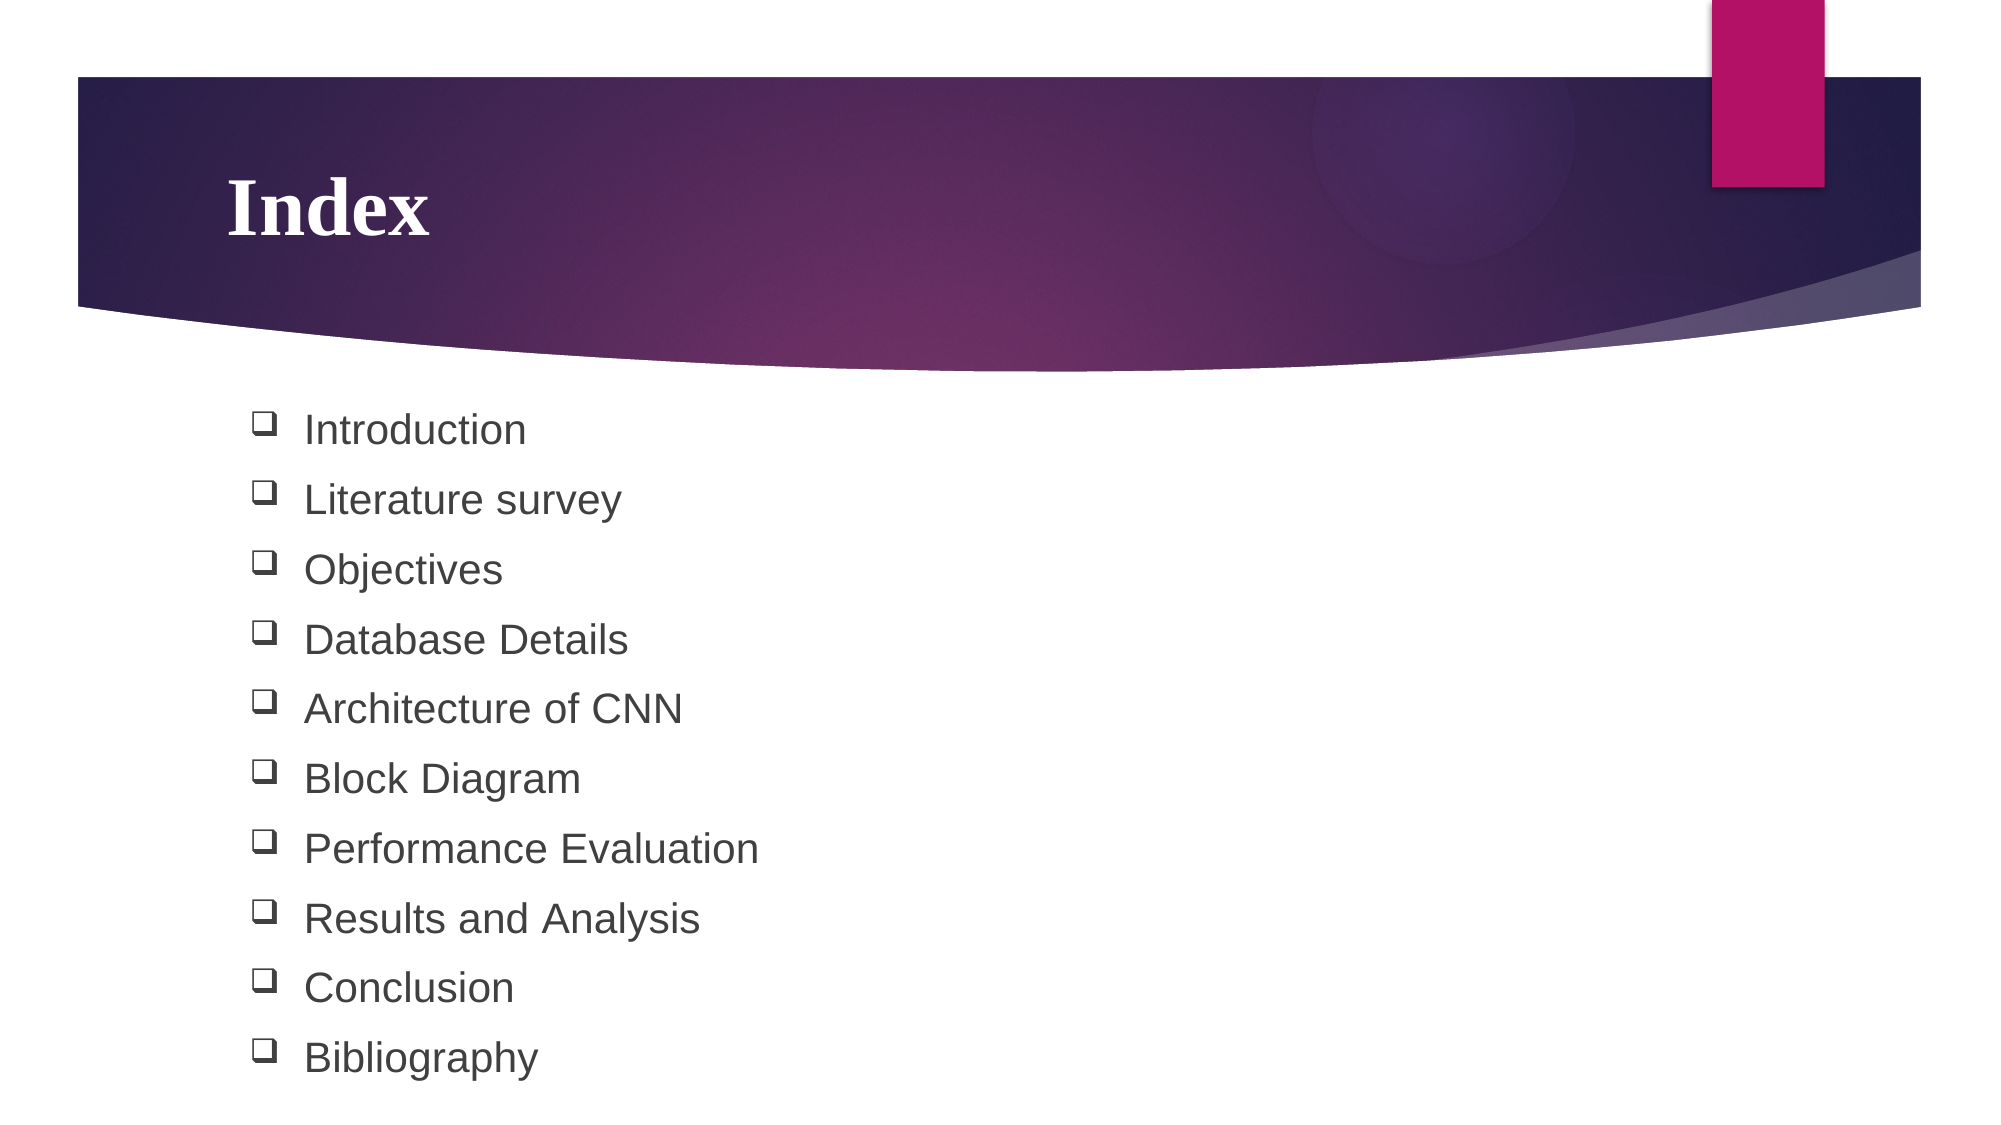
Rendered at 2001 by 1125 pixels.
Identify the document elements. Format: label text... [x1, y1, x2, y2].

list Introduction Literature survey Objectives Database Details Architecture of CNN Block Diagram Performance Evaluation Results and Analysis Conclusion Bibliography [234, 394, 1683, 1093]
text_box Index [212, 144, 832, 305]
